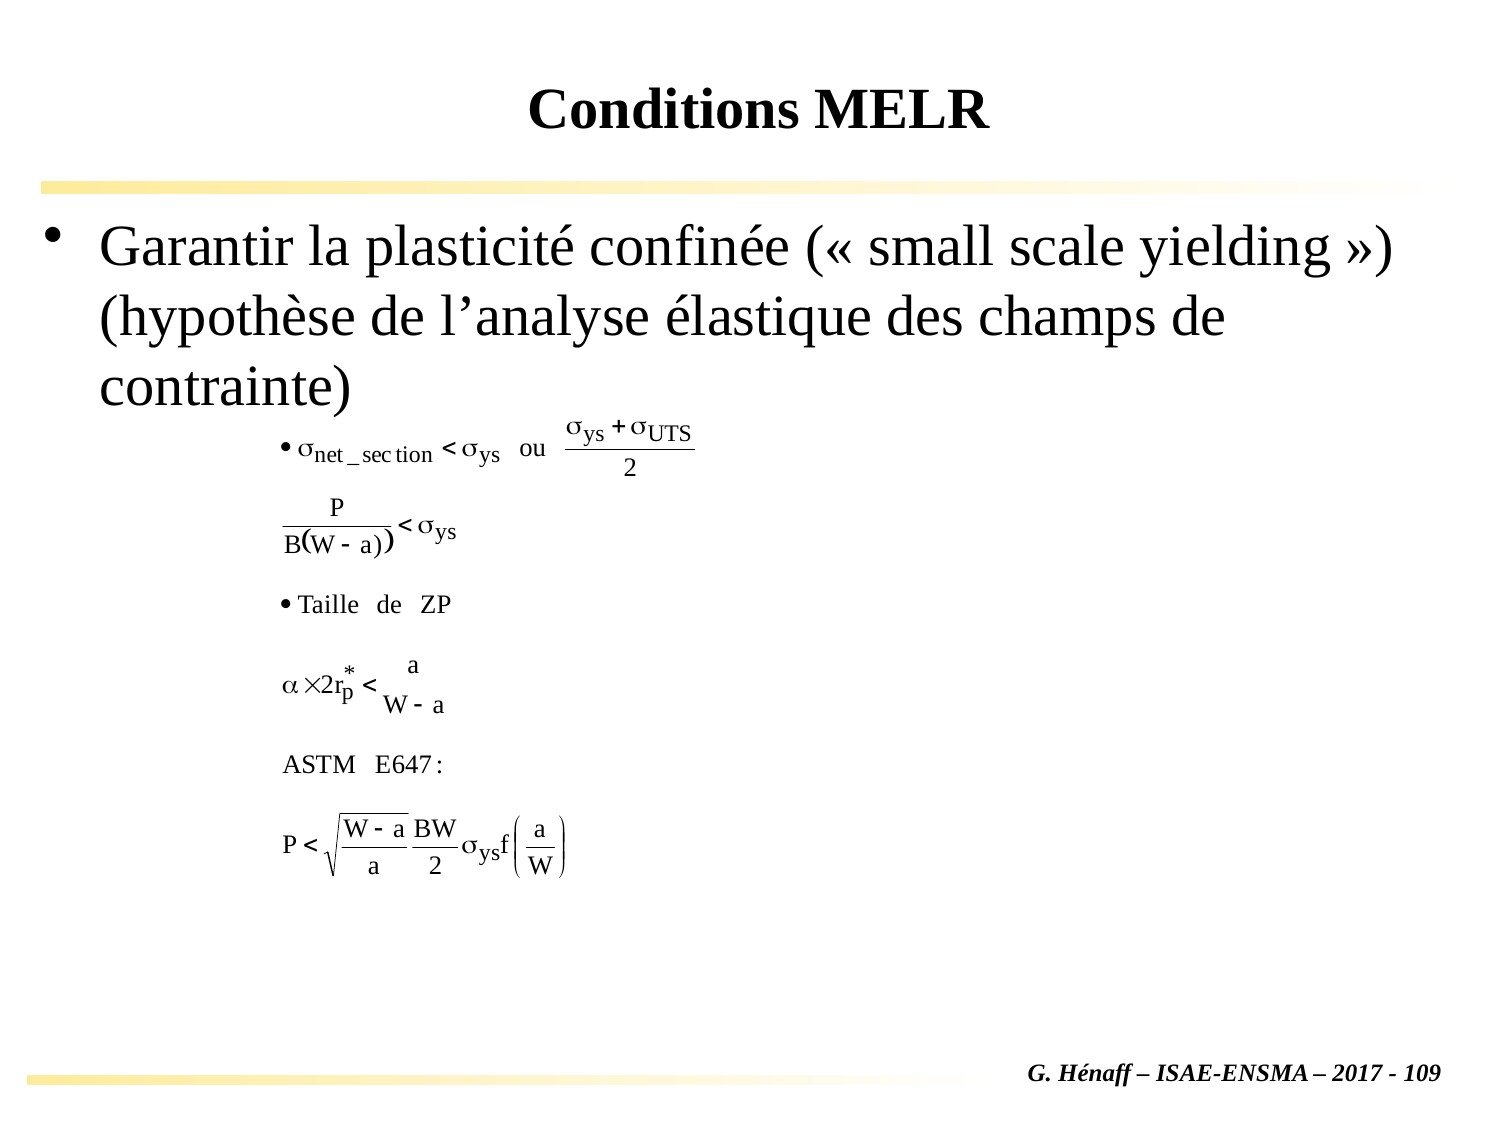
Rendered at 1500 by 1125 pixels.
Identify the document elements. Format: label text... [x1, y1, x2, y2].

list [279, 409, 699, 884]
title Conditions MELR [121, 31, 1397, 179]
list Garantir la plasticité confinée (« small scale yielding ») (hypothèse de l’analyse élastique des champs de contrainte) [28, 199, 1428, 1053]
